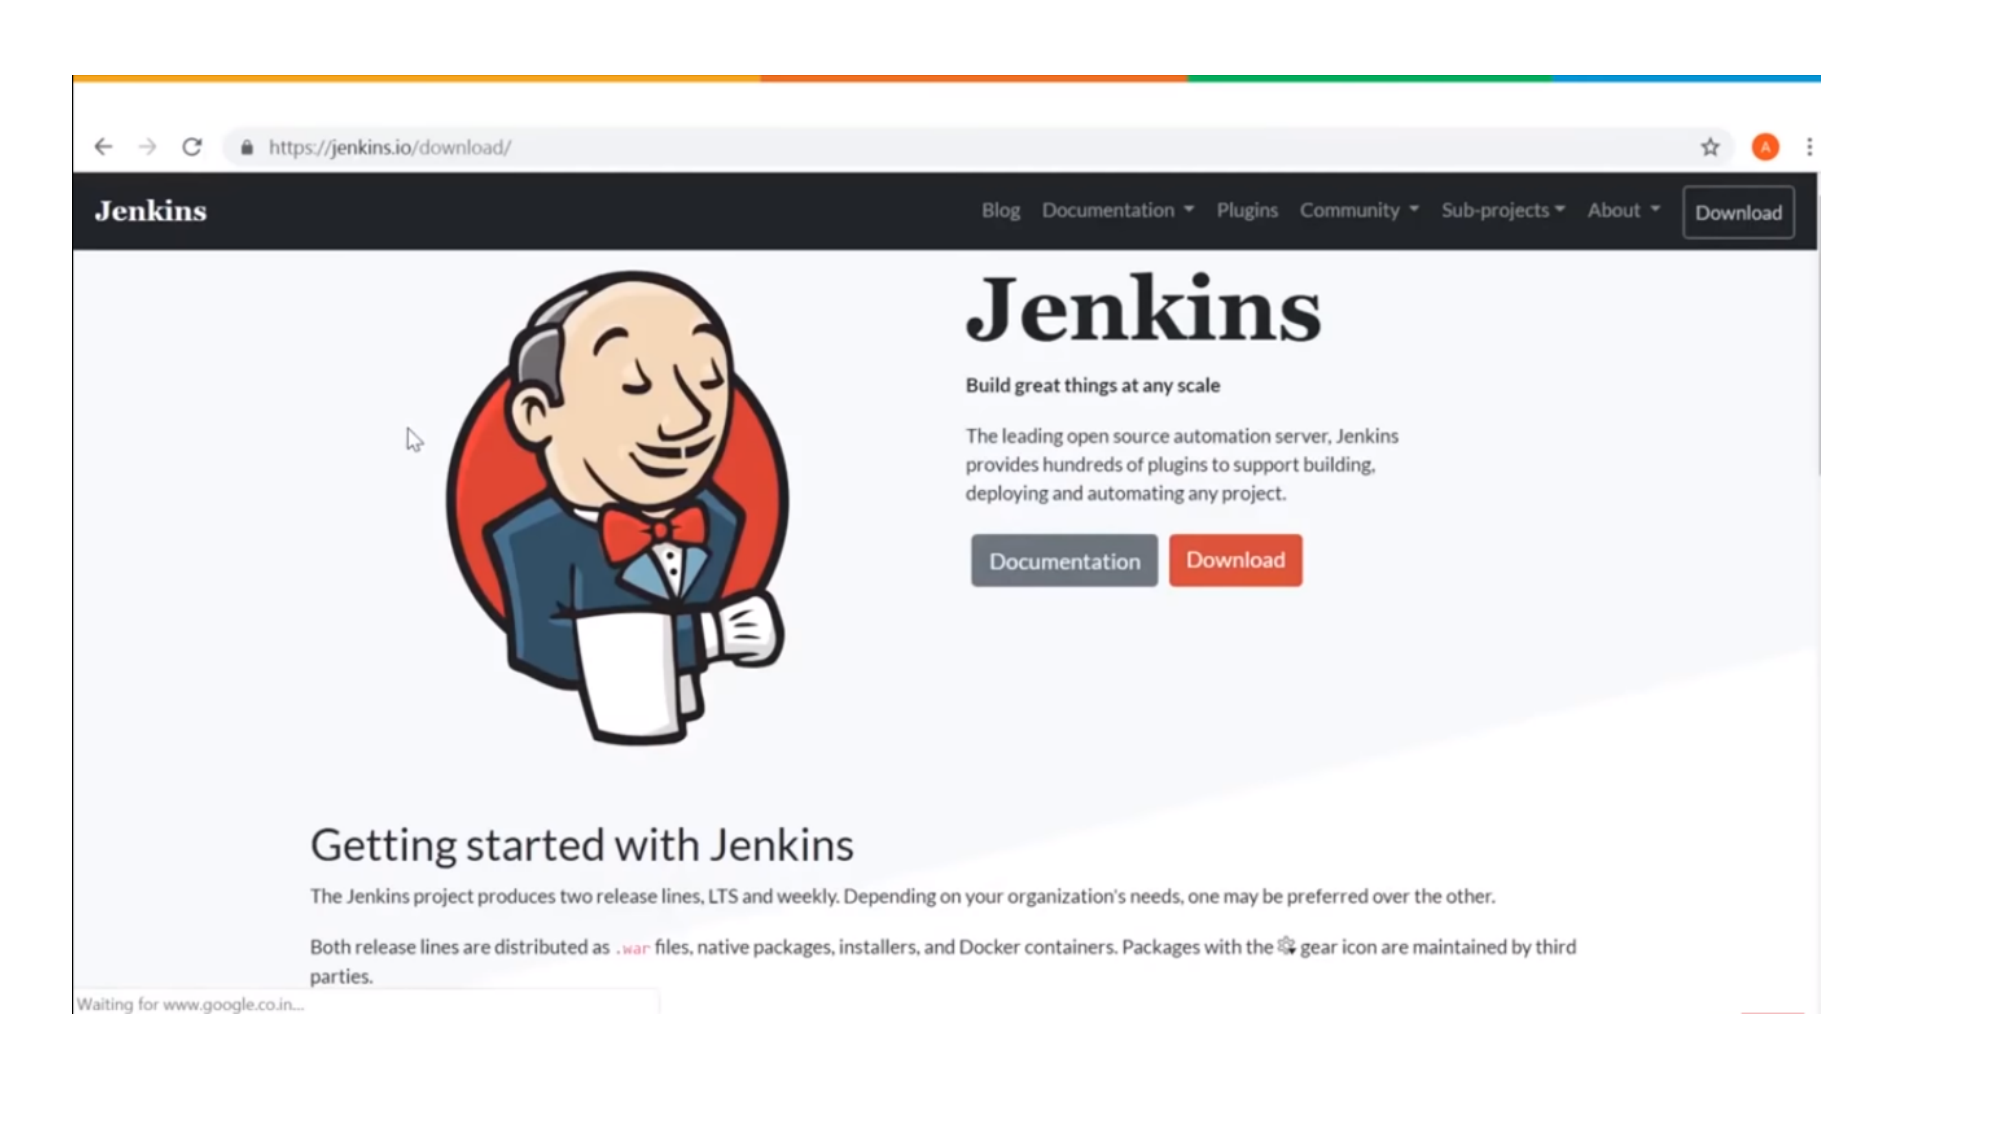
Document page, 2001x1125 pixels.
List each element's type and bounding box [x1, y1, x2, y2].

list [72, 75, 1821, 1014]
